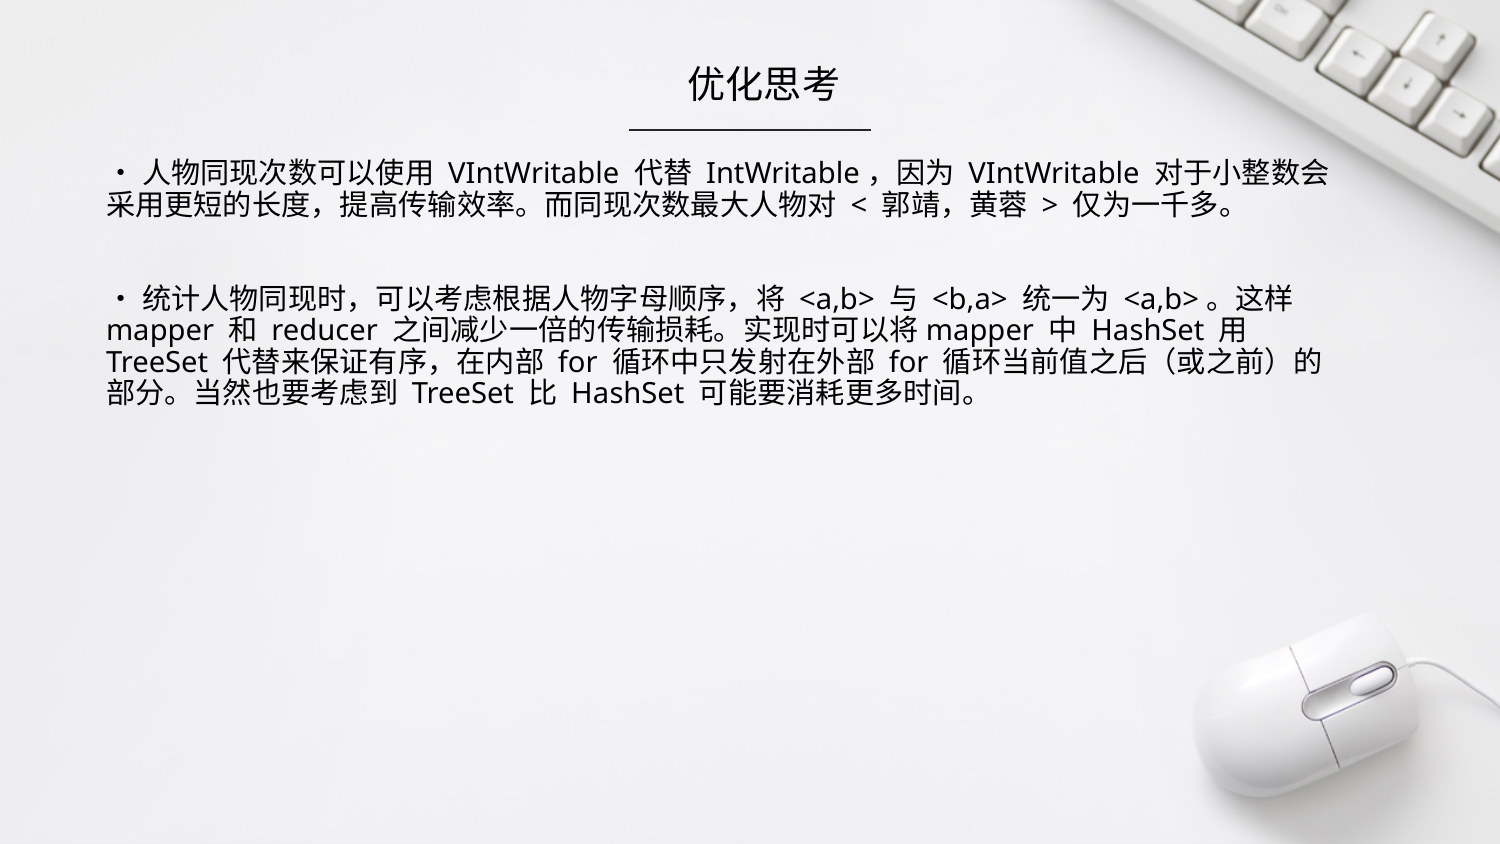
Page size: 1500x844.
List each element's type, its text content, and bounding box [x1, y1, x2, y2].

picture [0, 0, 1500, 844]
list •人物同现次数可以使用 VIntWritable 代替 IntWritable，因为 VIntWritable 对于小整数会采用更短的长度，提高传输效率。而同现次数最大人物对 < 郭靖，黄蓉 > 仅为一千多。 •统计人物同现时，可以考虑根据人物字母顺序，将 <a,b> 与 <b,a> 统一为 <a,b>。这样 mapper 和 reducer 之间减少一倍的传输损耗。实现时可以将mapper 中 HashSet 用 TreeSet 代替来保证有序，在内部 for 循环中只发射在外部 for 循环当前值之后（或之前）的部分。当然也要考虑到 TreeSet 比 HashSet 可能要消耗更多时间。 [90, 151, 1352, 729]
list 优化思考 [424, 57, 1104, 114]
